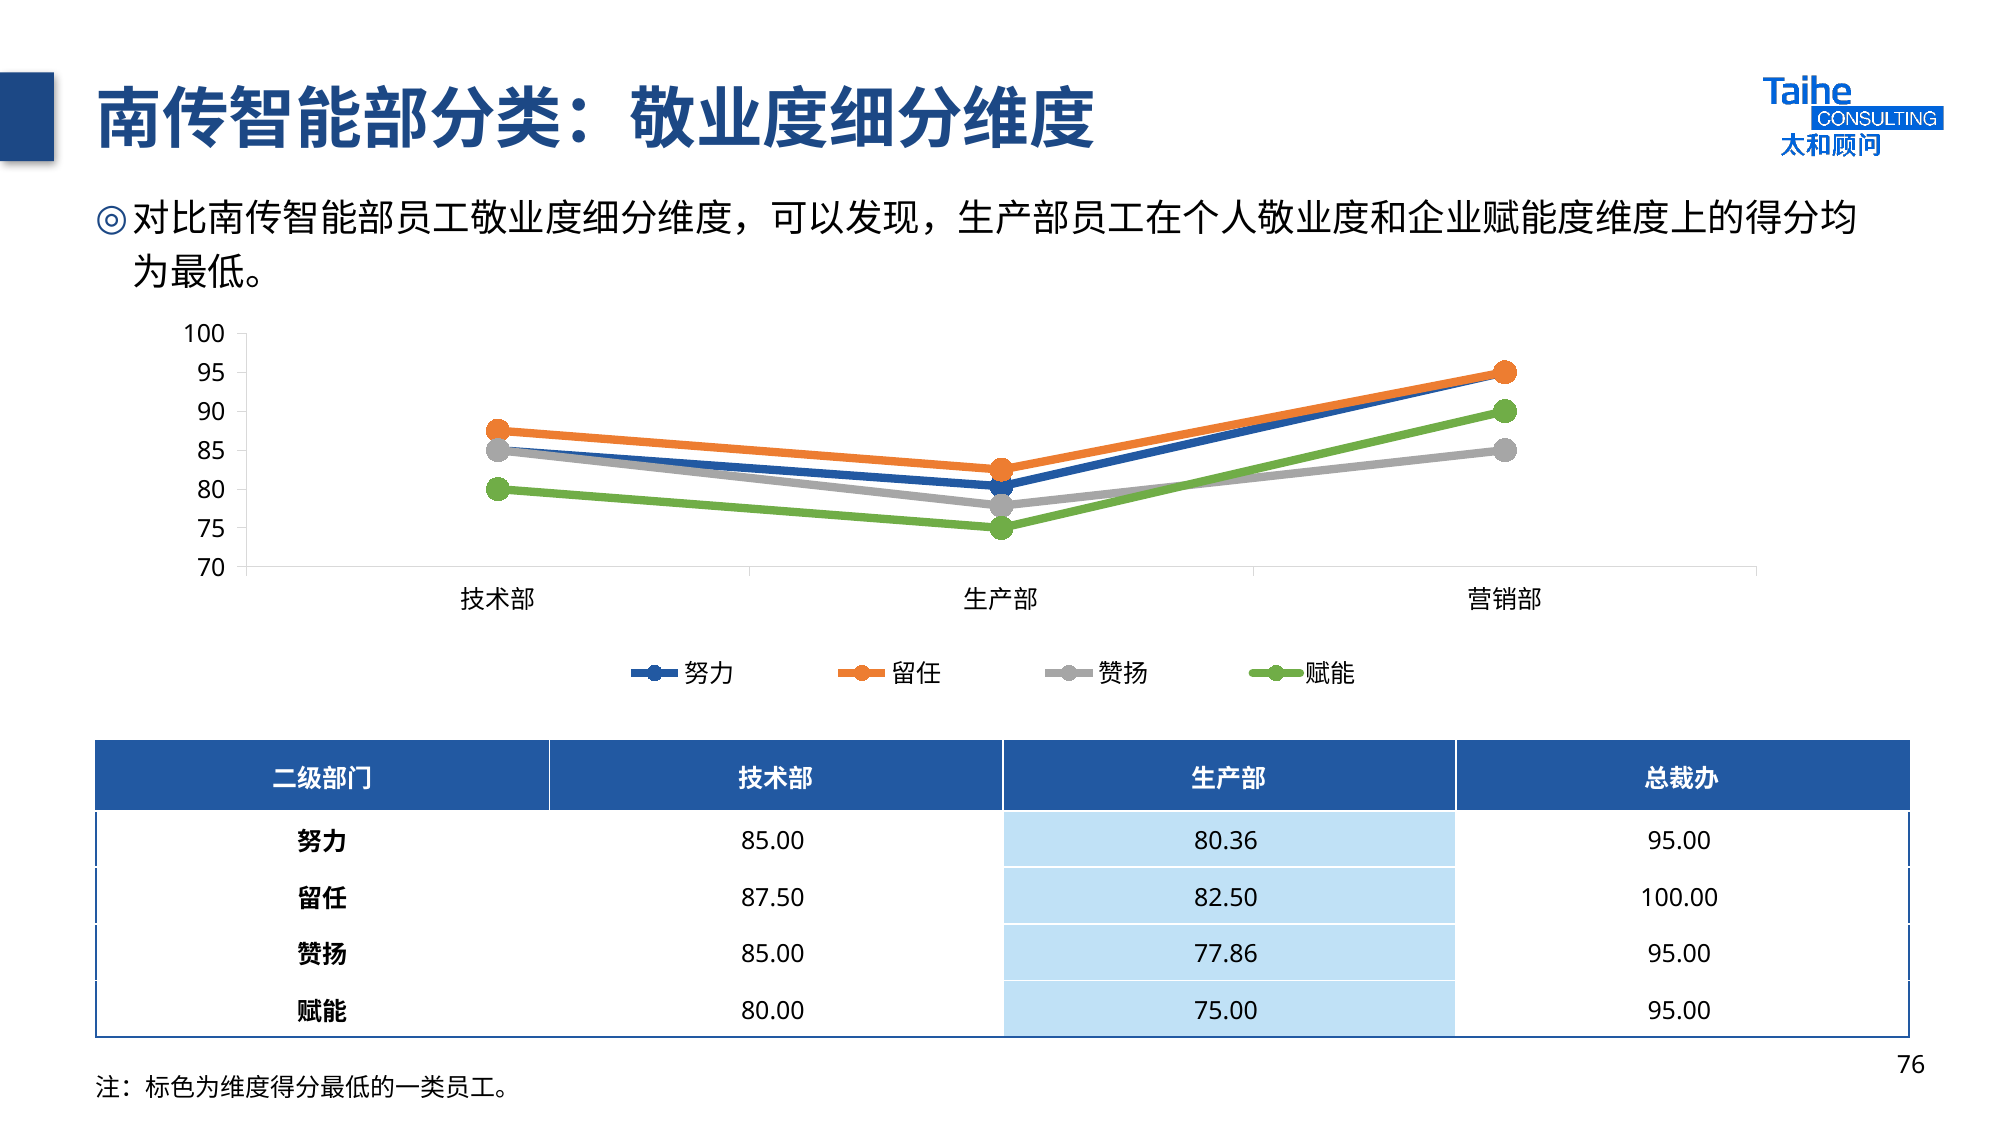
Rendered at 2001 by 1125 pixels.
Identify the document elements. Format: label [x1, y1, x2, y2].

table_cell [97, 868, 549, 923]
table_cell [1457, 868, 1908, 923]
text_box [80, 1063, 1726, 1109]
table_cell [1457, 981, 1908, 1036]
table_cell [1004, 868, 1455, 923]
table_cell [550, 812, 1002, 866]
table_cell [97, 925, 549, 980]
picture [1739, 52, 1967, 180]
chart [54, 250, 1941, 733]
table_cell [550, 925, 1002, 980]
slide_number [1862, 1041, 1960, 1102]
table_cell [1457, 925, 1908, 980]
table_header [1457, 742, 1908, 810]
table_header [97, 742, 549, 810]
title [80, 80, 1383, 162]
table_cell [97, 812, 549, 866]
table_header [1004, 742, 1455, 810]
table_cell [1457, 812, 1908, 866]
list [80, 177, 1910, 250]
table_cell [97, 981, 549, 1036]
table_cell [1004, 925, 1455, 980]
list [80, 733, 1910, 891]
table_cell [1004, 981, 1455, 1036]
table_cell [550, 981, 1002, 1036]
table_header [550, 742, 1002, 810]
text_box [212, 207, 1904, 250]
table_cell [550, 868, 1002, 923]
table_cell [1004, 812, 1455, 866]
